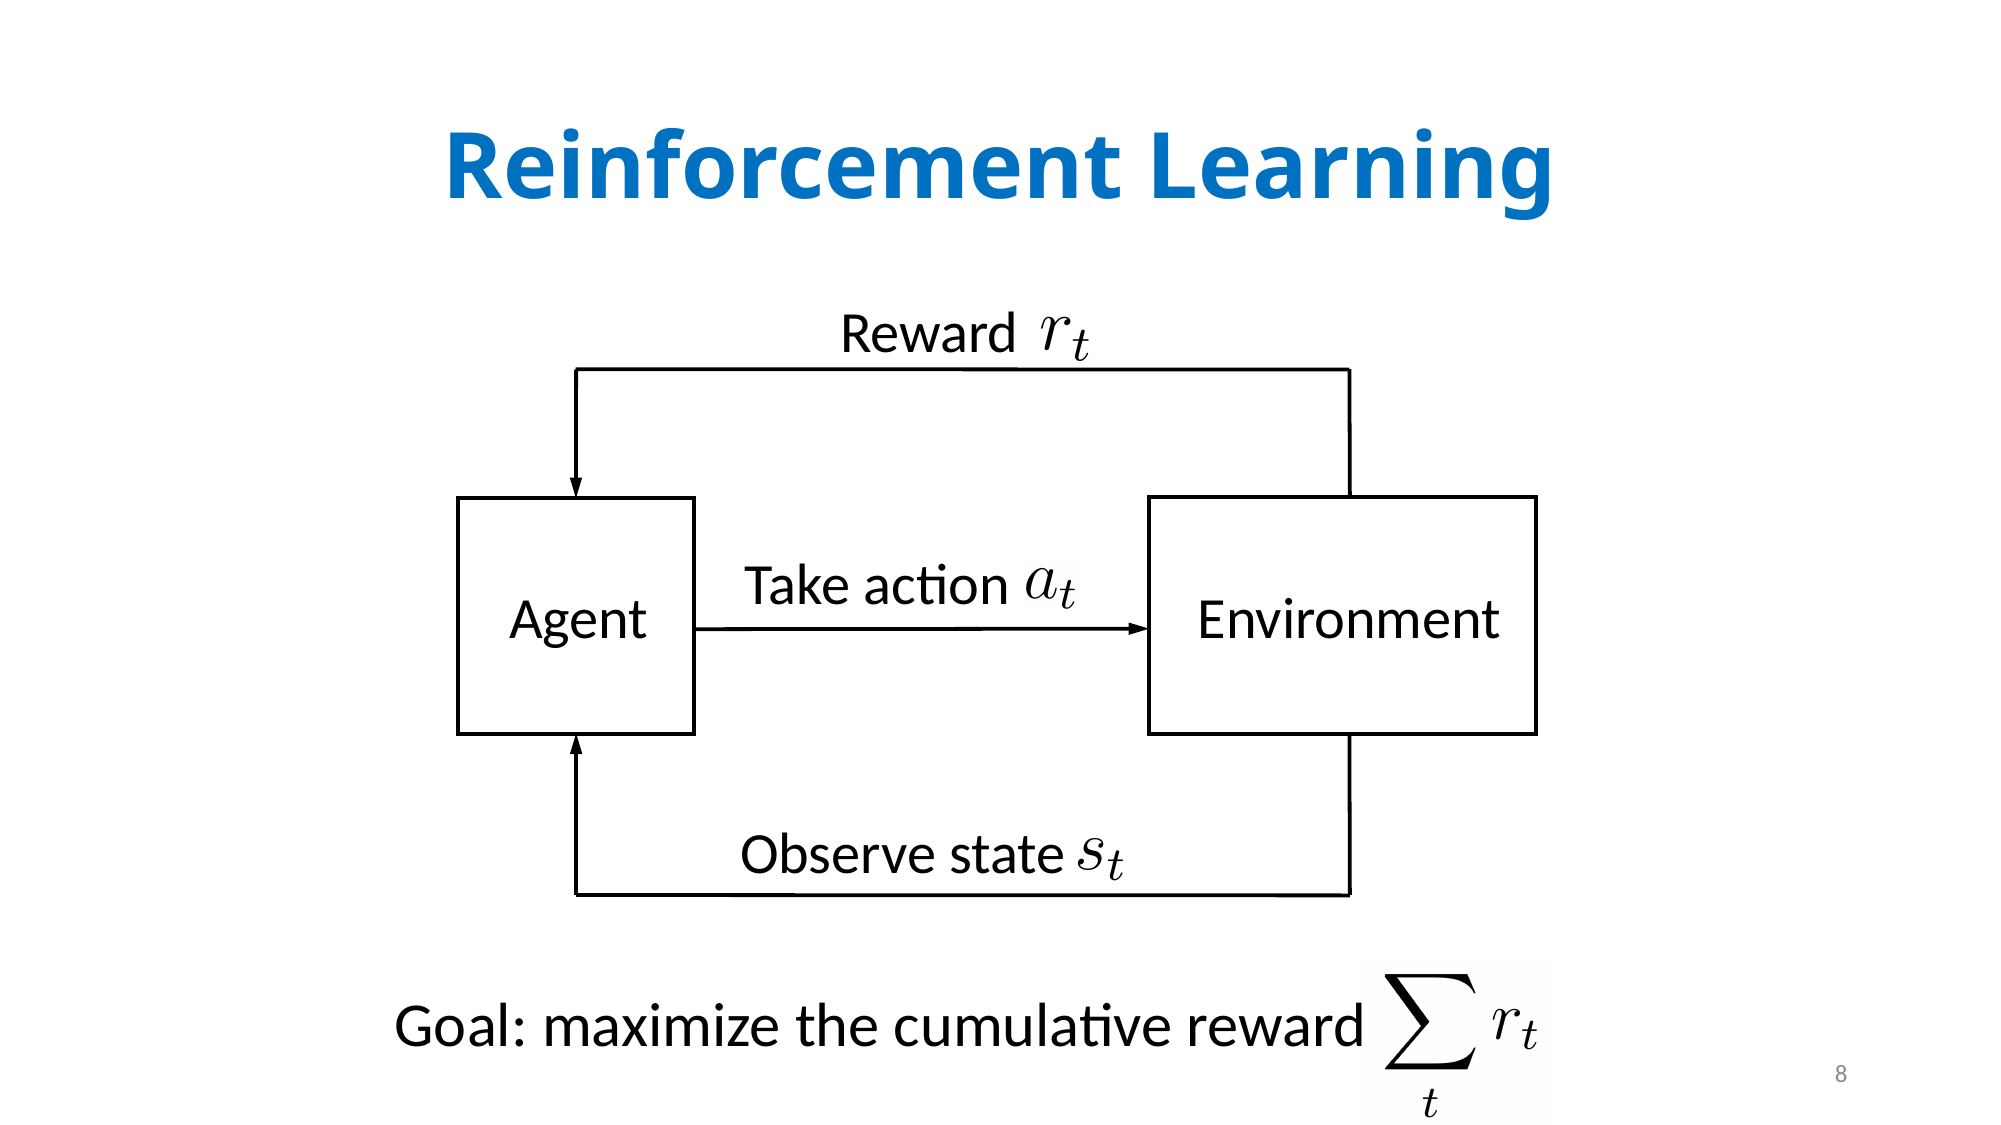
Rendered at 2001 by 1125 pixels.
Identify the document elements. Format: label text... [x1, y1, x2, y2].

text_box Goal: maximize the cumulative reward [379, 976, 1362, 1067]
picture [1362, 960, 1549, 1125]
text_box Take action [730, 538, 1025, 624]
slide_number 8 [1549, 1042, 1863, 1103]
picture [1070, 832, 1127, 884]
text_box Reward [825, 286, 1034, 367]
text_box Observe state [725, 807, 1094, 893]
text_box [1149, 497, 1536, 735]
title Reinforcement Learning [137, 59, 1863, 278]
picture [1018, 561, 1084, 613]
picture [1034, 309, 1097, 365]
text_box [458, 497, 694, 735]
